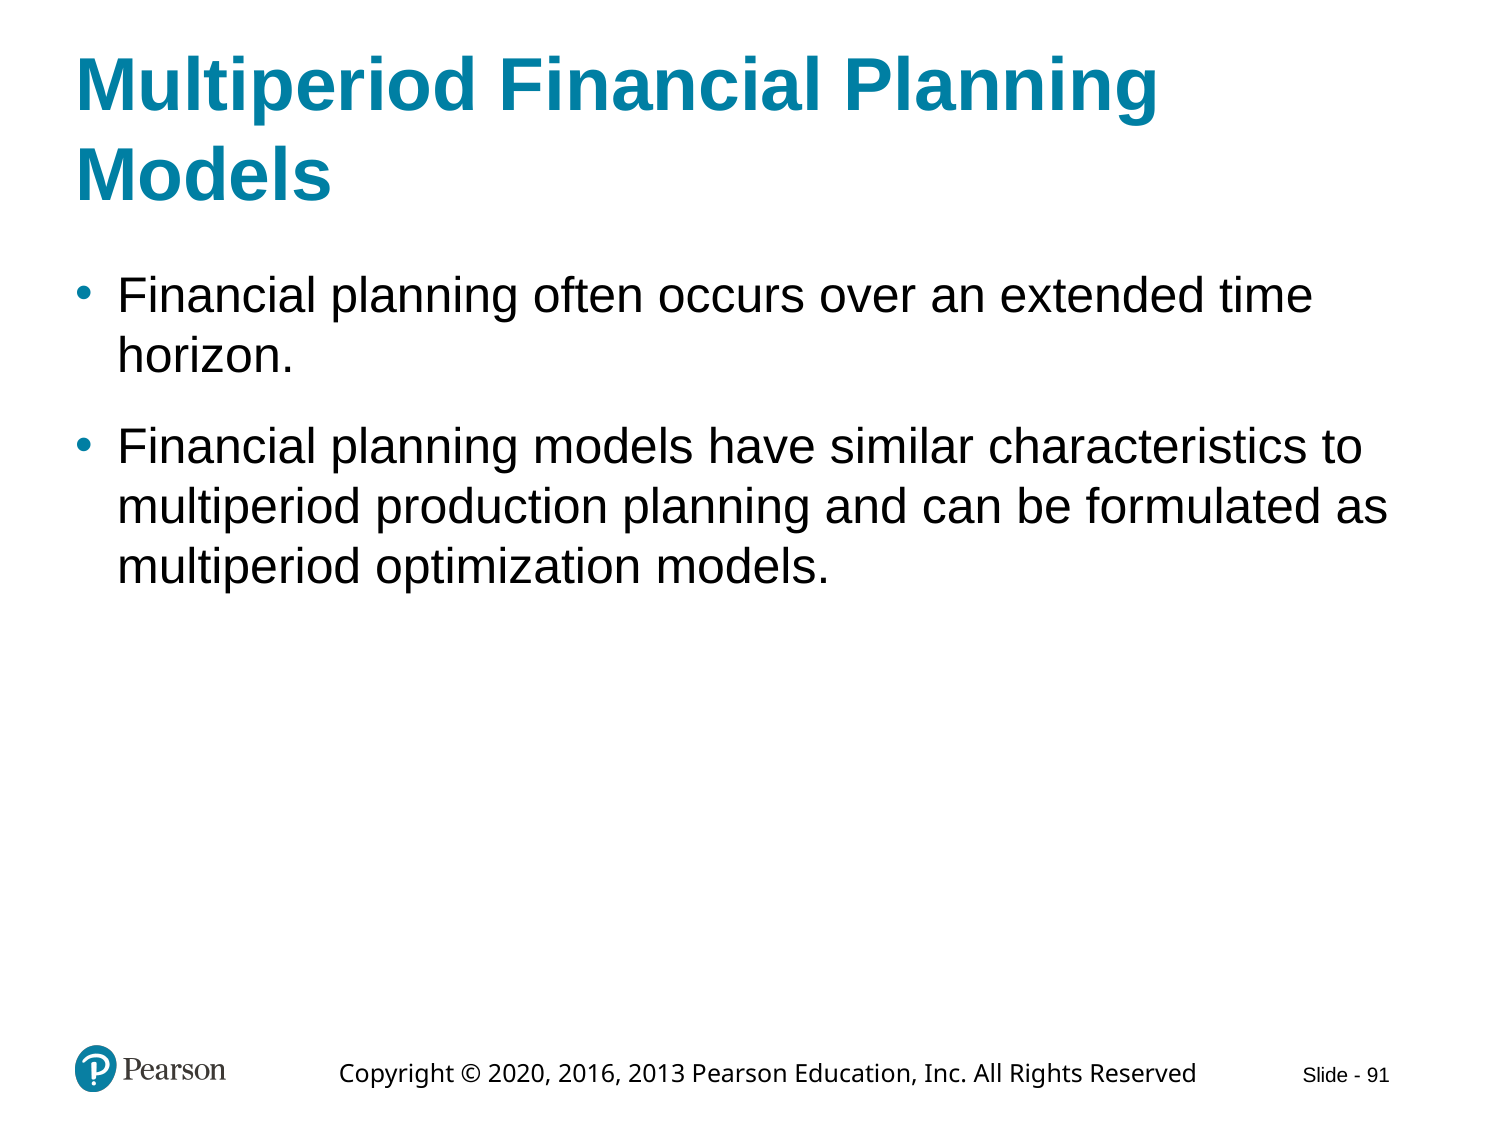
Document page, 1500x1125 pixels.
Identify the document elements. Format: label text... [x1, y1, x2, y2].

list Financial planning often occurs over an extended time horizon. Financial planning models have similar characteristics to multiperiod production planning and can be formulated as multiperiod optimization models. [75, 262, 1393, 1005]
picture [101, 1045, 226, 1092]
picture [83, 1054, 109, 1079]
picture [75, 1045, 90, 1061]
picture [75, 1078, 86, 1092]
title Multiperiod Financial Planning Models [75, 35, 1425, 216]
